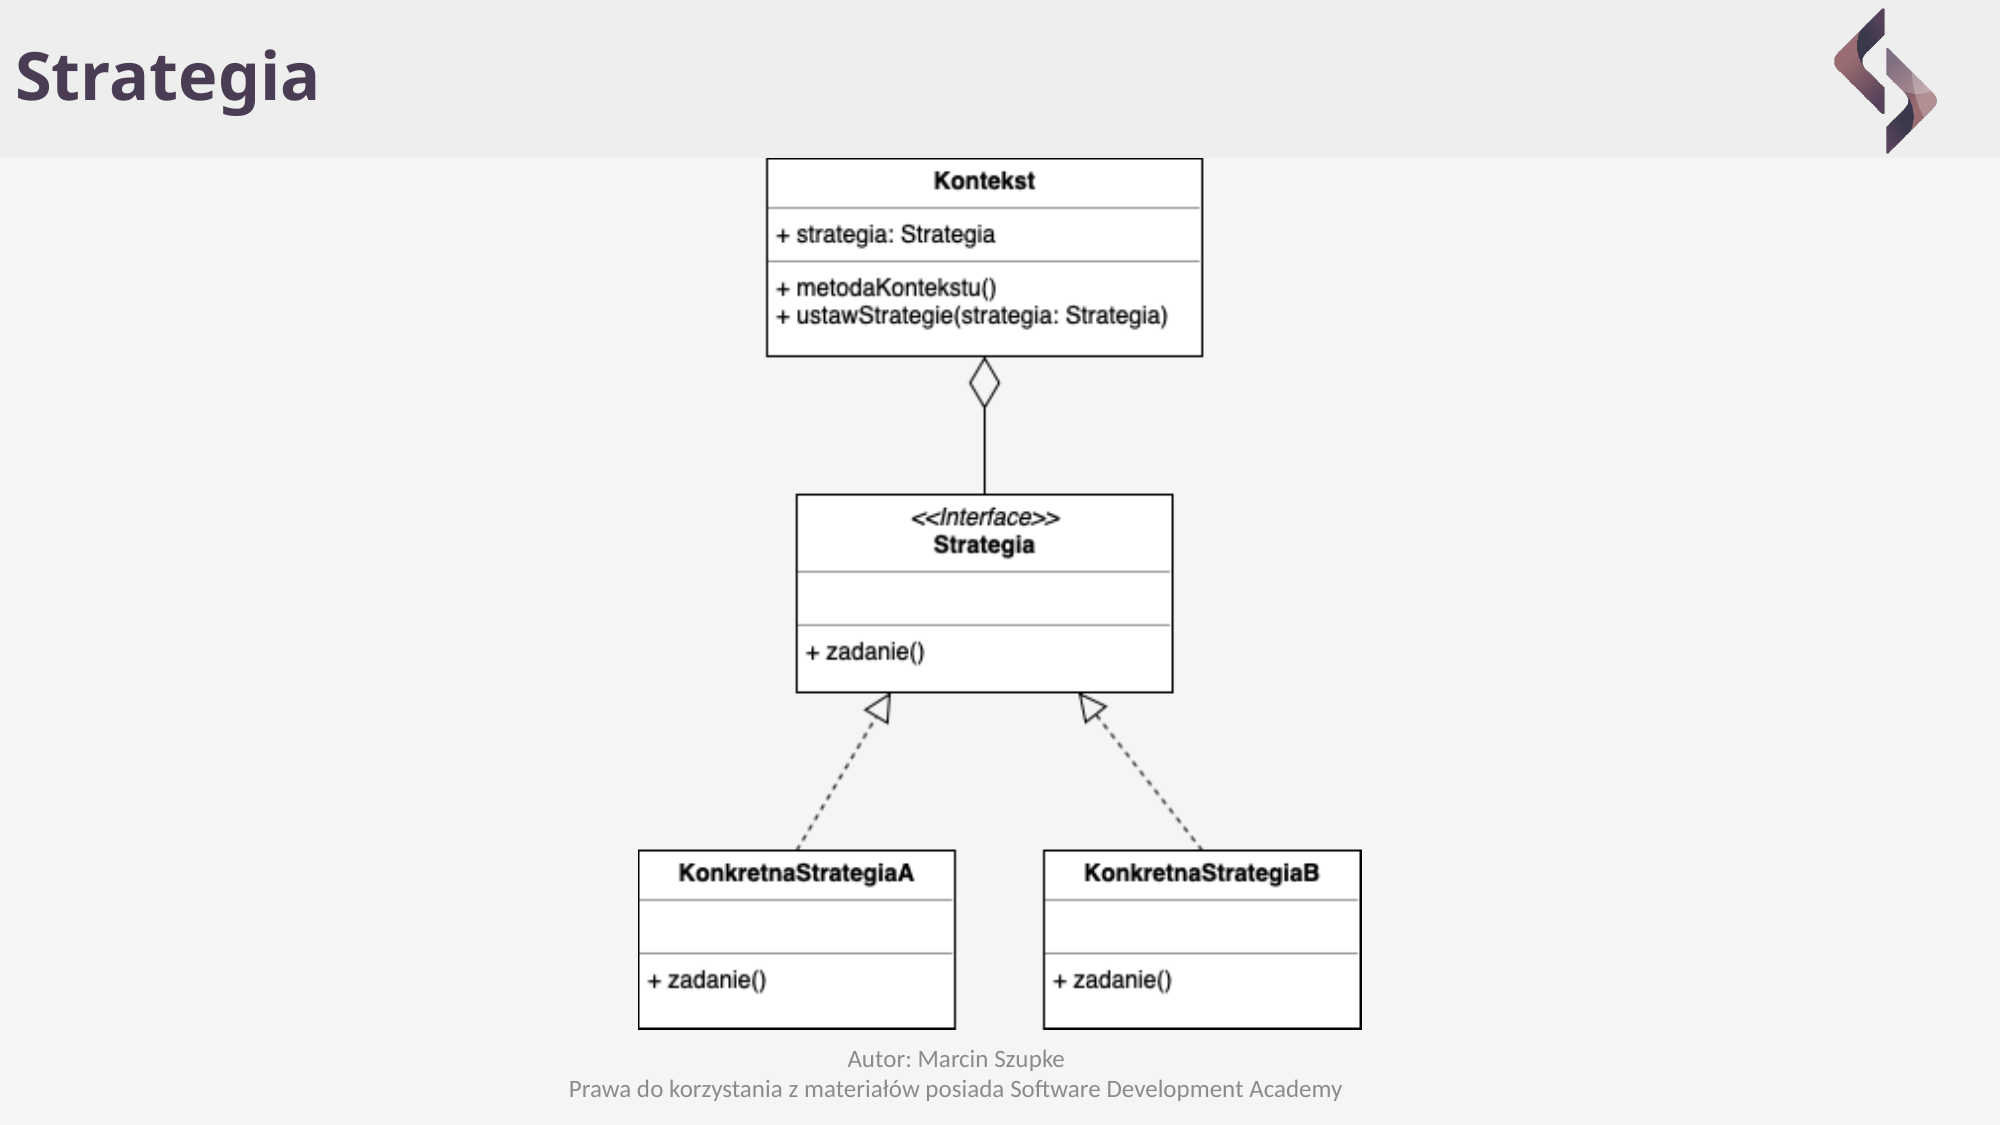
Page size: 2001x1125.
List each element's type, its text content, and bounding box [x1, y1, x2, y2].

footer Autor: Marcin Szupke Prawa do korzystania z materiałów posiada Software Development Academy [486, 1042, 1427, 1103]
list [638, 158, 1362, 1030]
title Strategia [0, 0, 1788, 158]
picture [1787, 0, 2001, 166]
